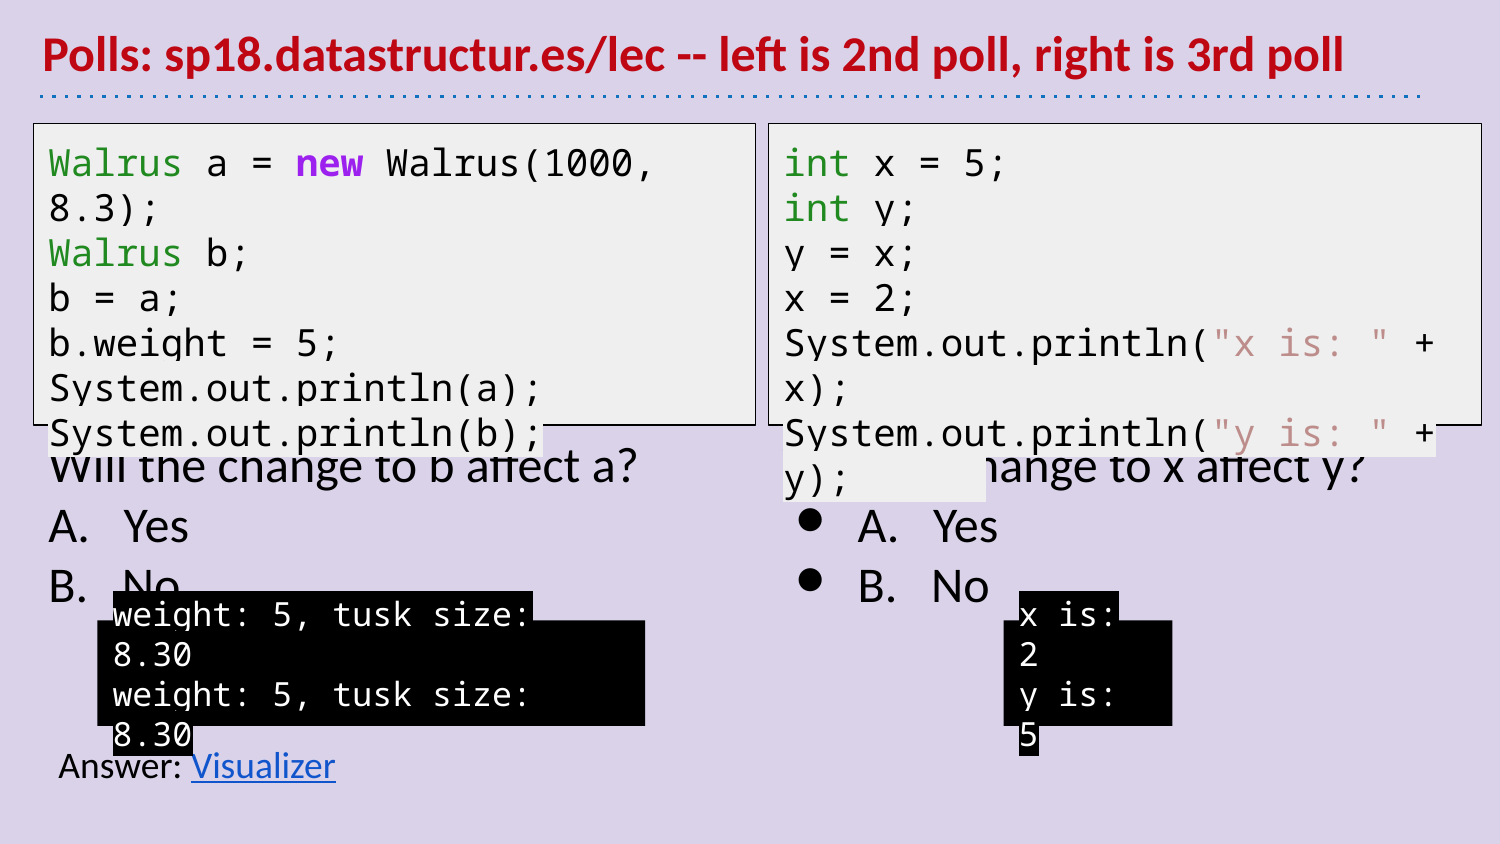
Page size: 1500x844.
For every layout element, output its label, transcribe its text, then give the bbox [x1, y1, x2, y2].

text_box Will the change to x affect y? A. Yes B. No [767, 417, 1409, 624]
text_box weight: 5, tusk size: 8.30 weight: 5, tusk size: 8.30 [97, 620, 646, 726]
text_box int x = 5; int y; y = x; x = 2; System.out.println("x is: " + x); System.out.println("y is: " + y); [768, 123, 1482, 425]
text_box Will the change to b affect a? A. Yes B. No [33, 425, 747, 617]
title Polls: sp18.datastructur.es/lec -- left is 2nd poll, right is 3rd poll [27, 15, 1378, 97]
text_box Answer: Visualizer [43, 725, 1444, 807]
text_box x is: 2 y is: 5 [1003, 620, 1173, 726]
text_box Walrus a = new Walrus(1000, 8.3); Walrus b; b = a; b.weight = 5; System.out.println(a); System.out.println(b); [33, 123, 756, 425]
picture [33, 123, 667, 353]
